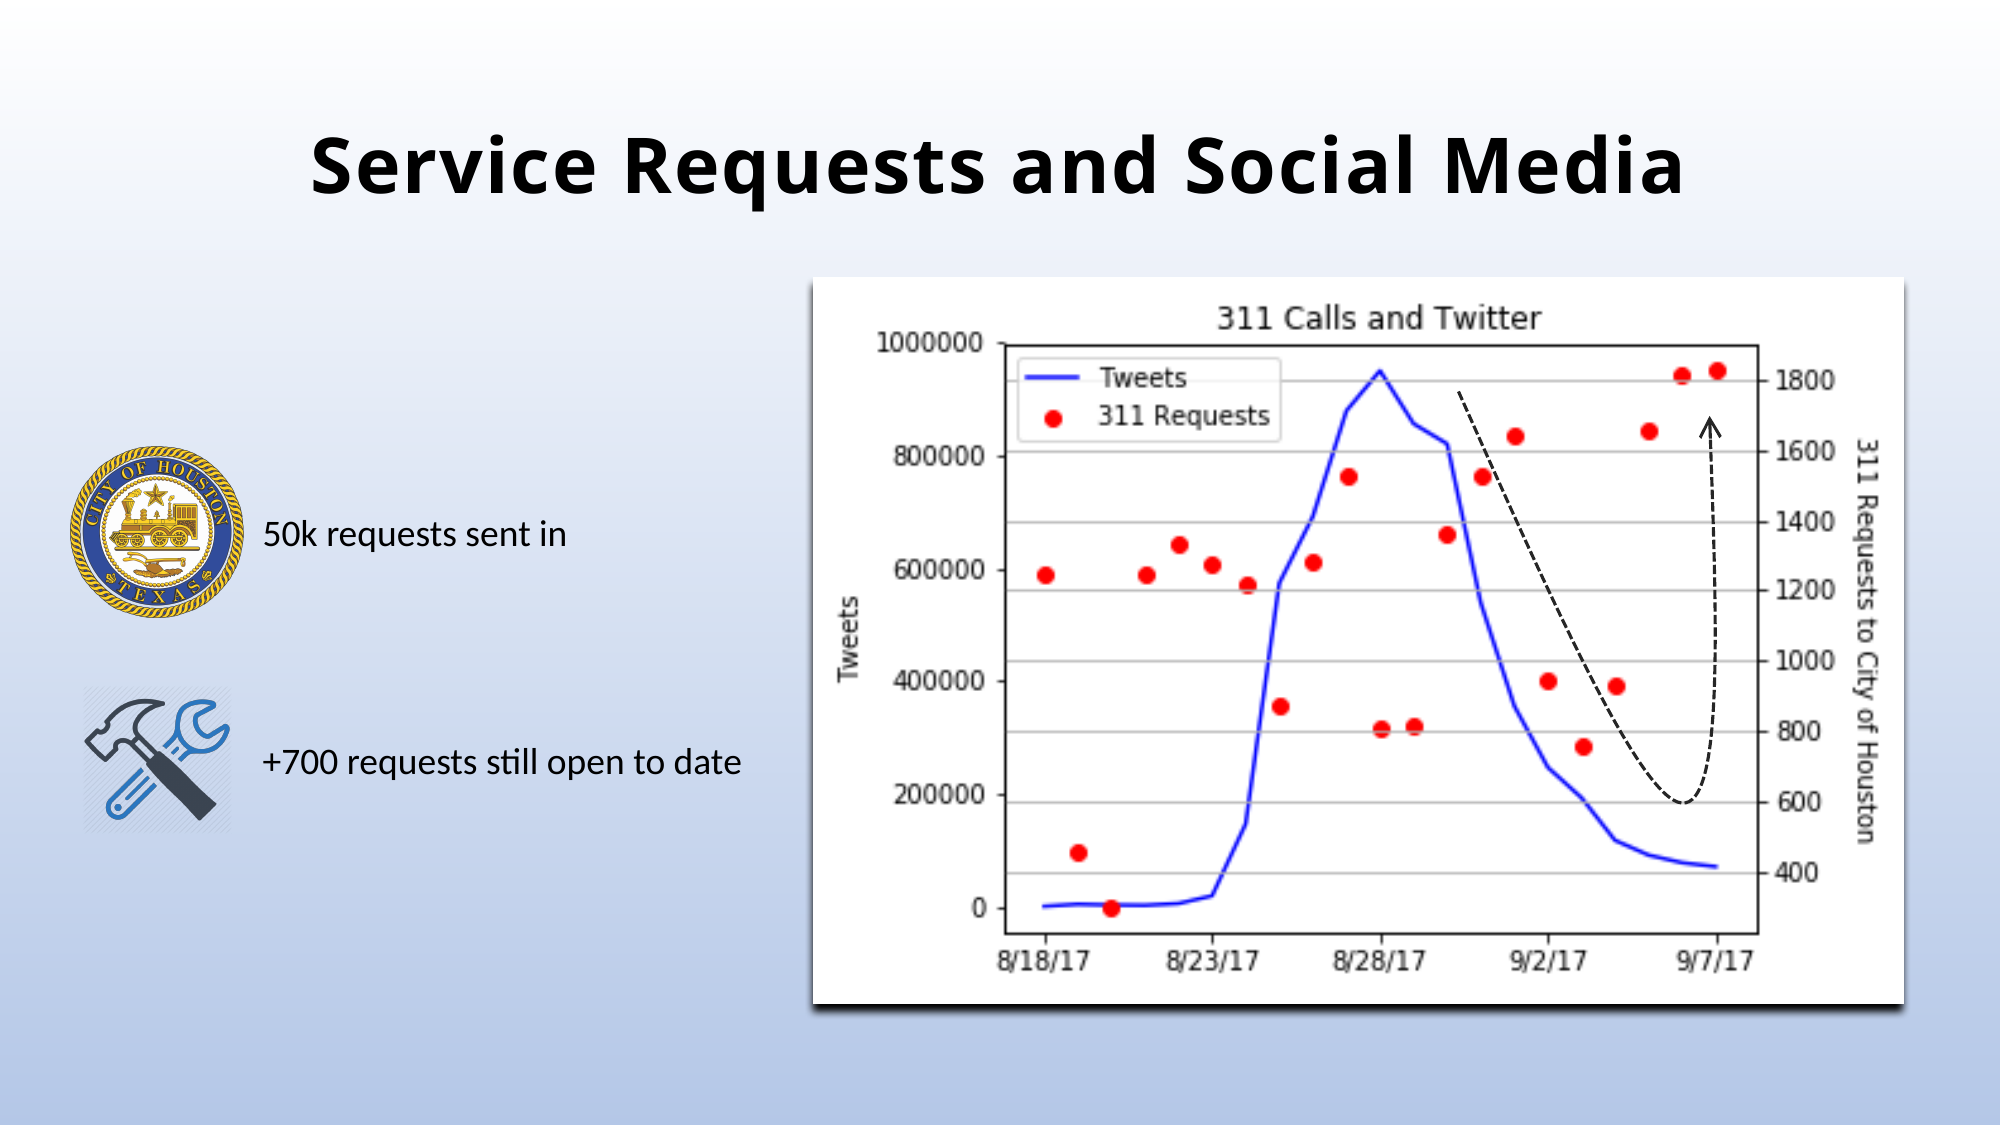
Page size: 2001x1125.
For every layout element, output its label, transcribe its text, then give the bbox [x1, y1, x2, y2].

title Service Requests and Social Media [137, 59, 1863, 278]
text_box +700 requests still open to date [247, 685, 813, 835]
picture [813, 277, 1904, 1004]
picture [82, 685, 232, 834]
text_box 50k requests sent in [247, 456, 813, 607]
picture [70, 446, 244, 618]
